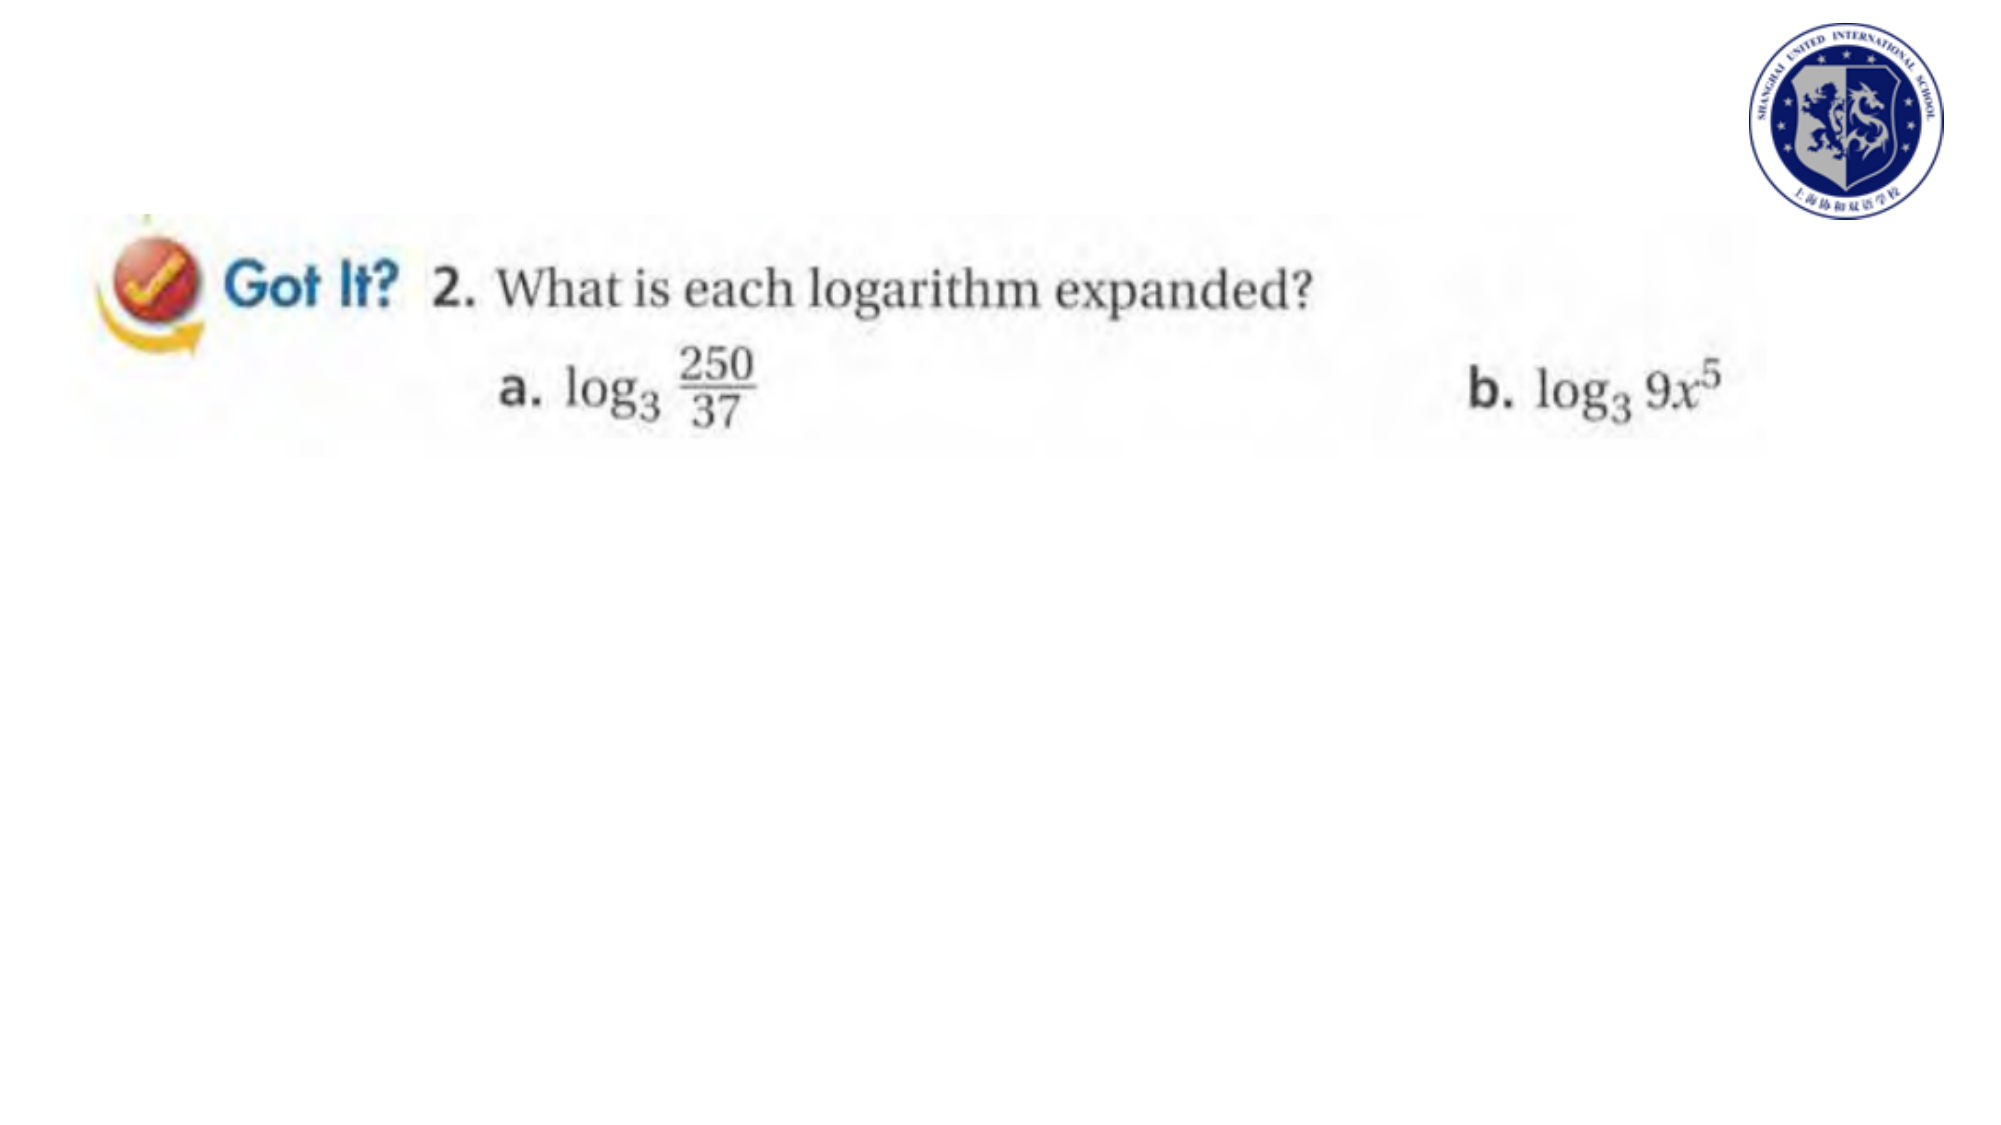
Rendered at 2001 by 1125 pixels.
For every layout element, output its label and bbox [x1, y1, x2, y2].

list [68, 213, 1768, 458]
picture [1749, 23, 1944, 220]
